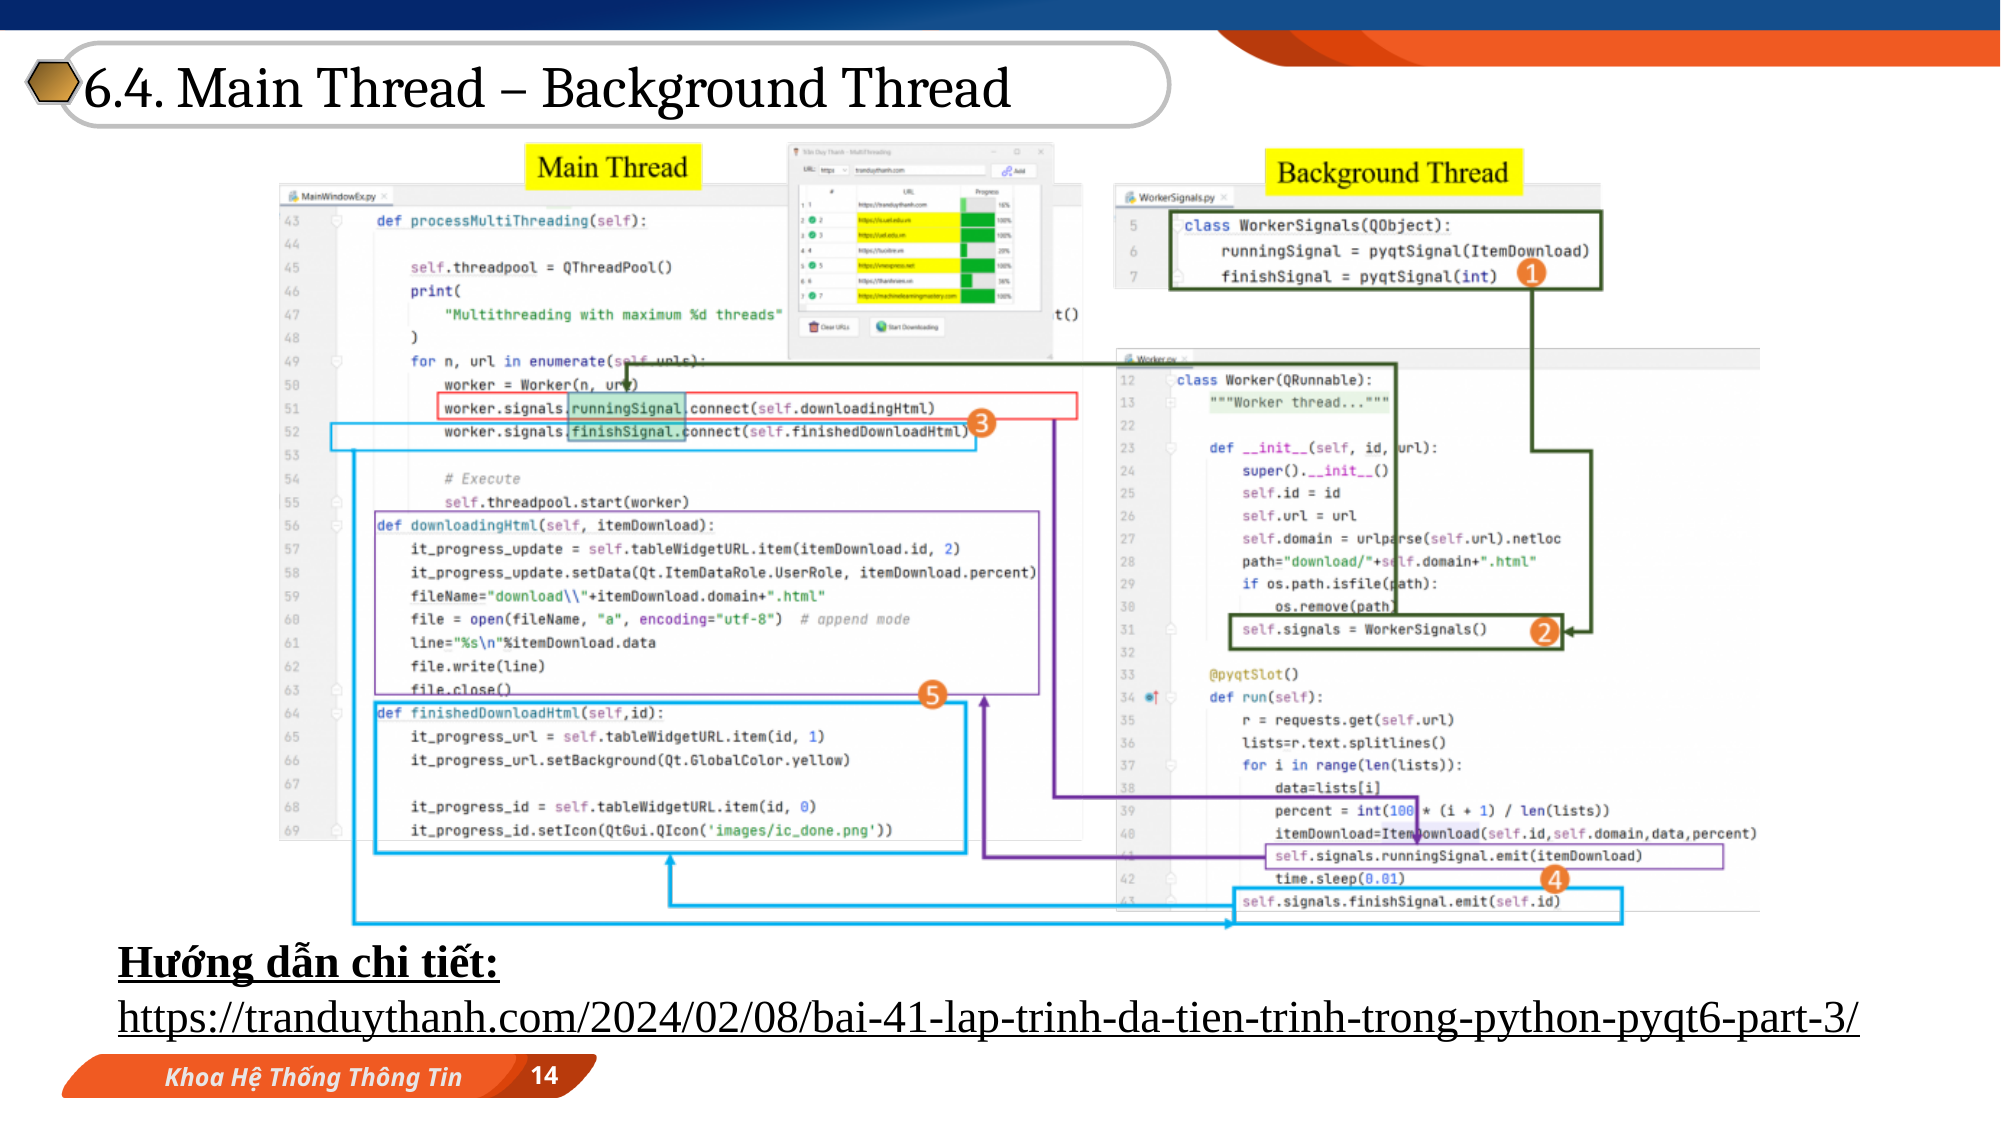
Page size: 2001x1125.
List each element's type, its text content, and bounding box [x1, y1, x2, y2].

picture [0, 0, 2001, 71]
text_box Hướng dẫn chi tiết: https://tranduythanh.com/2024/02/08/bai-41-lap-trinh-da-tien-trinh-trong-python-pyqt6-part-3/ [102, 924, 1898, 1049]
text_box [24, 42, 1170, 127]
slide_number 14 [508, 1049, 574, 1106]
footer Khoa Hệ Thống Thông Tin [119, 1054, 508, 1098]
picture [279, 140, 1760, 936]
picture [34, 1017, 624, 1125]
